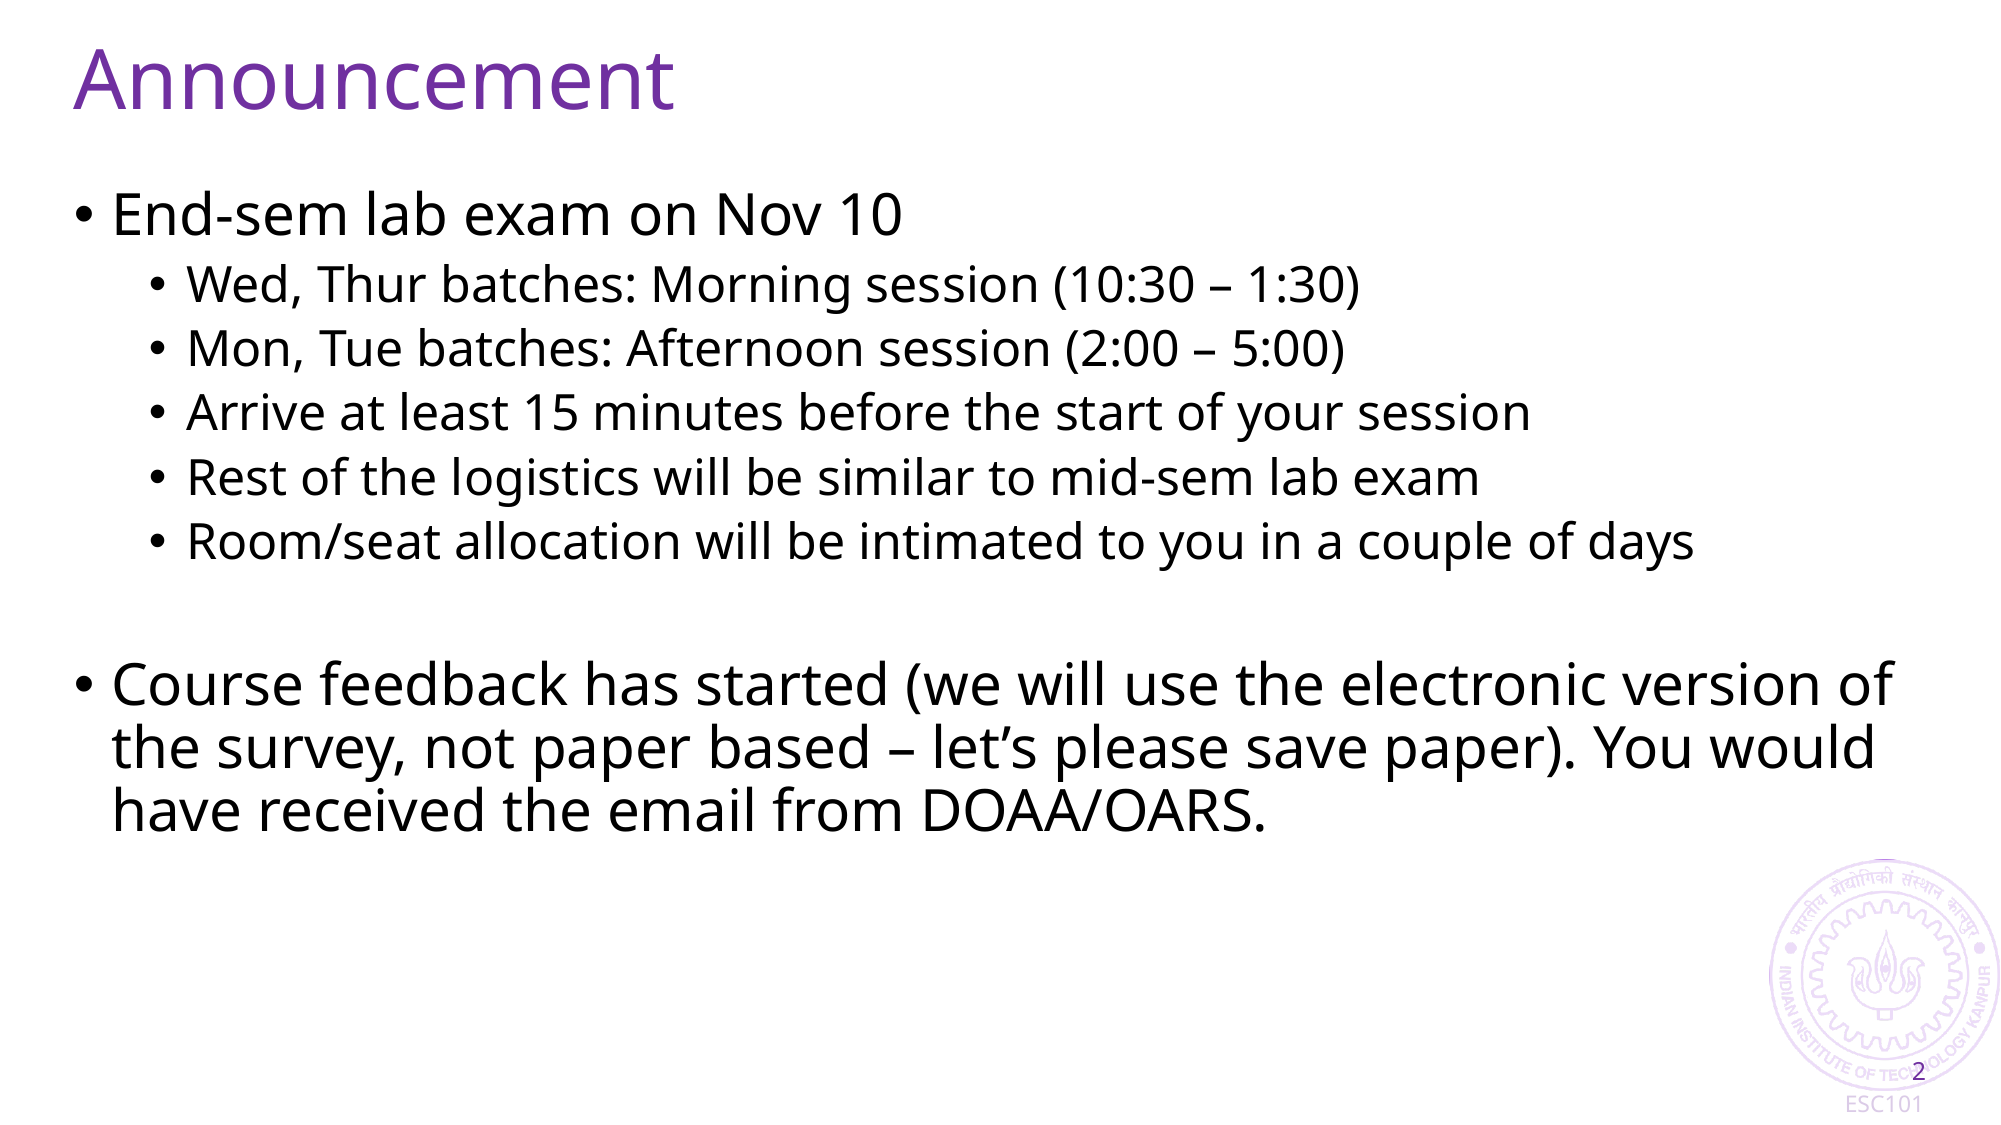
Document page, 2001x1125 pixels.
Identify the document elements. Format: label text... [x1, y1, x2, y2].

list End-sem lab exam on Nov 10 Wed, Thur batches: Morning session (10:30 – 1:30) Mon, Tue batches: Afternoon session (2:00 – 5:00) Arrive at least 15 minutes before the start of your session Rest of the logistics will be similar to mid-sem lab exam Room/seat allocation will be intimated to you in a couple of days Course feedback has started (we will use the electronic version of the survey, not paper based – let’s please save paper). You would have received the email from DOAA/OARS. [58, 178, 1942, 1103]
title Announcement [58, 0, 1942, 165]
